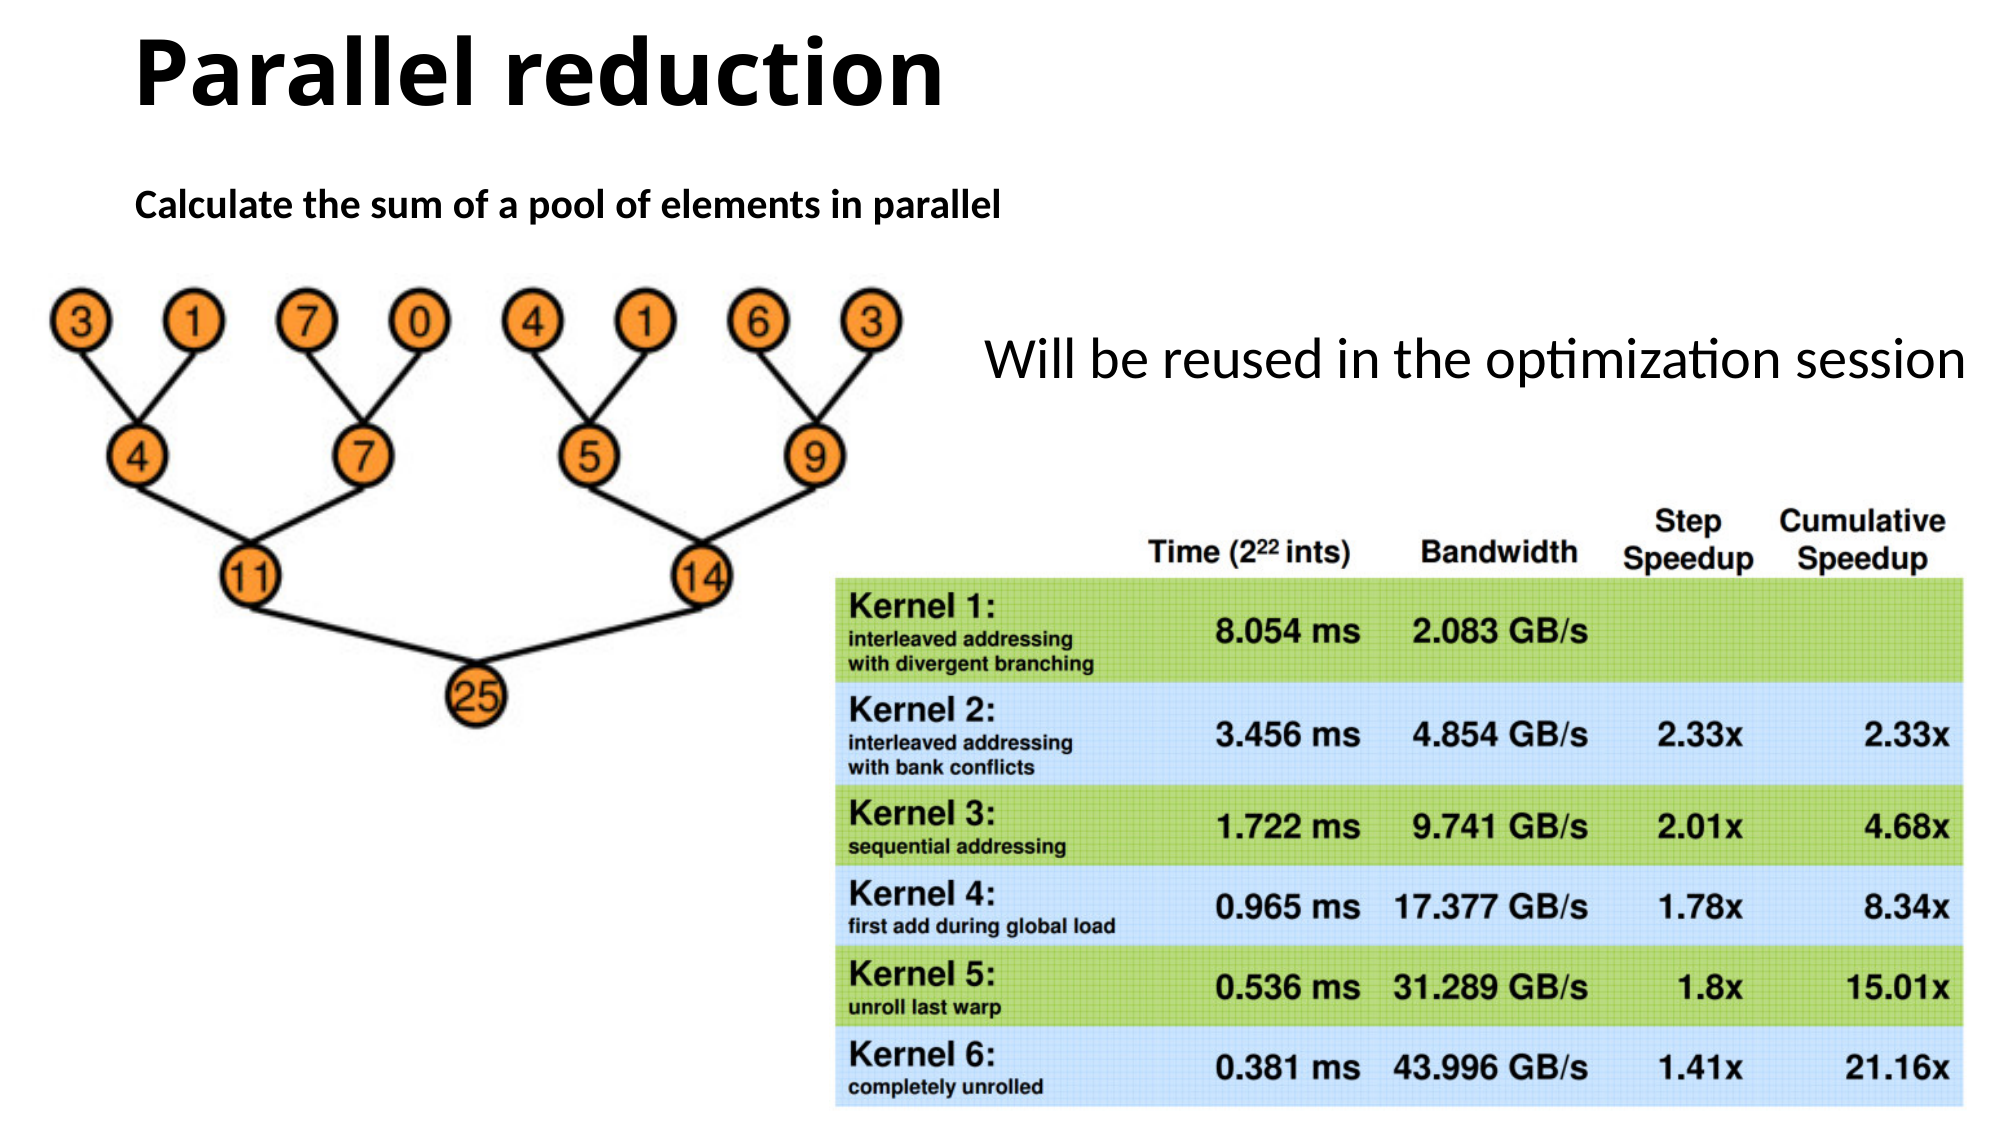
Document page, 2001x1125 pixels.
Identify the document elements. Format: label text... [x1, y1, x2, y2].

text_box Will be reused in the optimization session [970, 312, 1983, 398]
picture [32, 273, 1968, 1112]
title Parallel reduction [117, 0, 1843, 185]
text_box Calculate the sum of a pool of elements in parallel [120, 169, 1018, 234]
